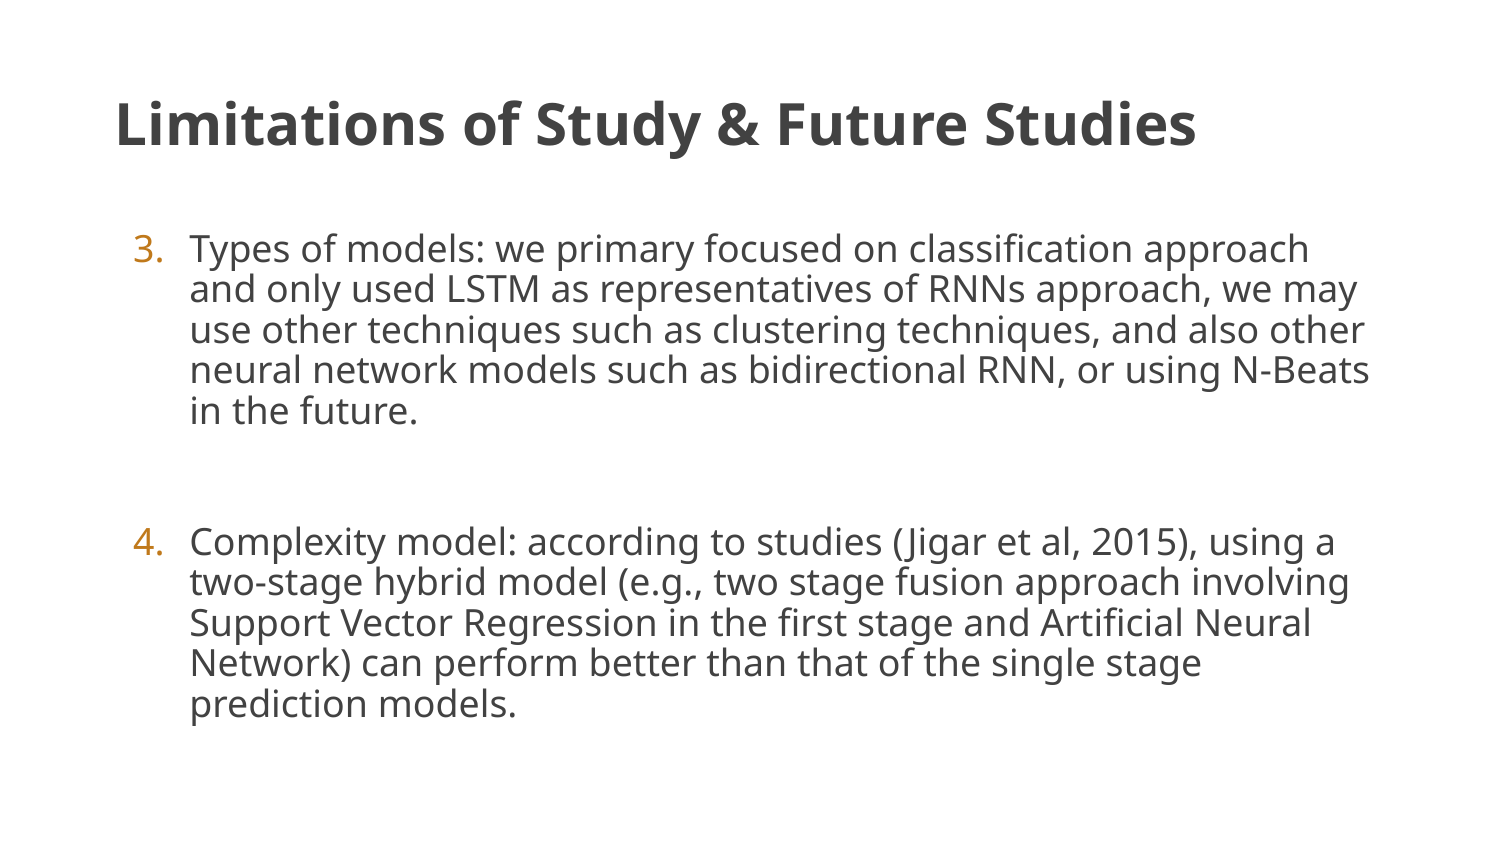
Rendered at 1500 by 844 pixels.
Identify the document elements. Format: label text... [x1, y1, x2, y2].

list Types of models: we primary focused on classification approach and only used LSTM as representatives of RNNs approach, we may use other techniques such as clustering techniques, and also other neural network models such as bidirectional RNN, or using N-Beats in the future. Complexity model: according to studies (Jigar et al, 2015), using a two-stage hybrid model (e.g., two stage fusion approach involving Support Vector Regression in the first stage and Artificial Neural Network) can perform better than that of the single stage prediction models. [103, 224, 1397, 760]
title Limitations of Study & Future Studies [103, 44, 1397, 208]
